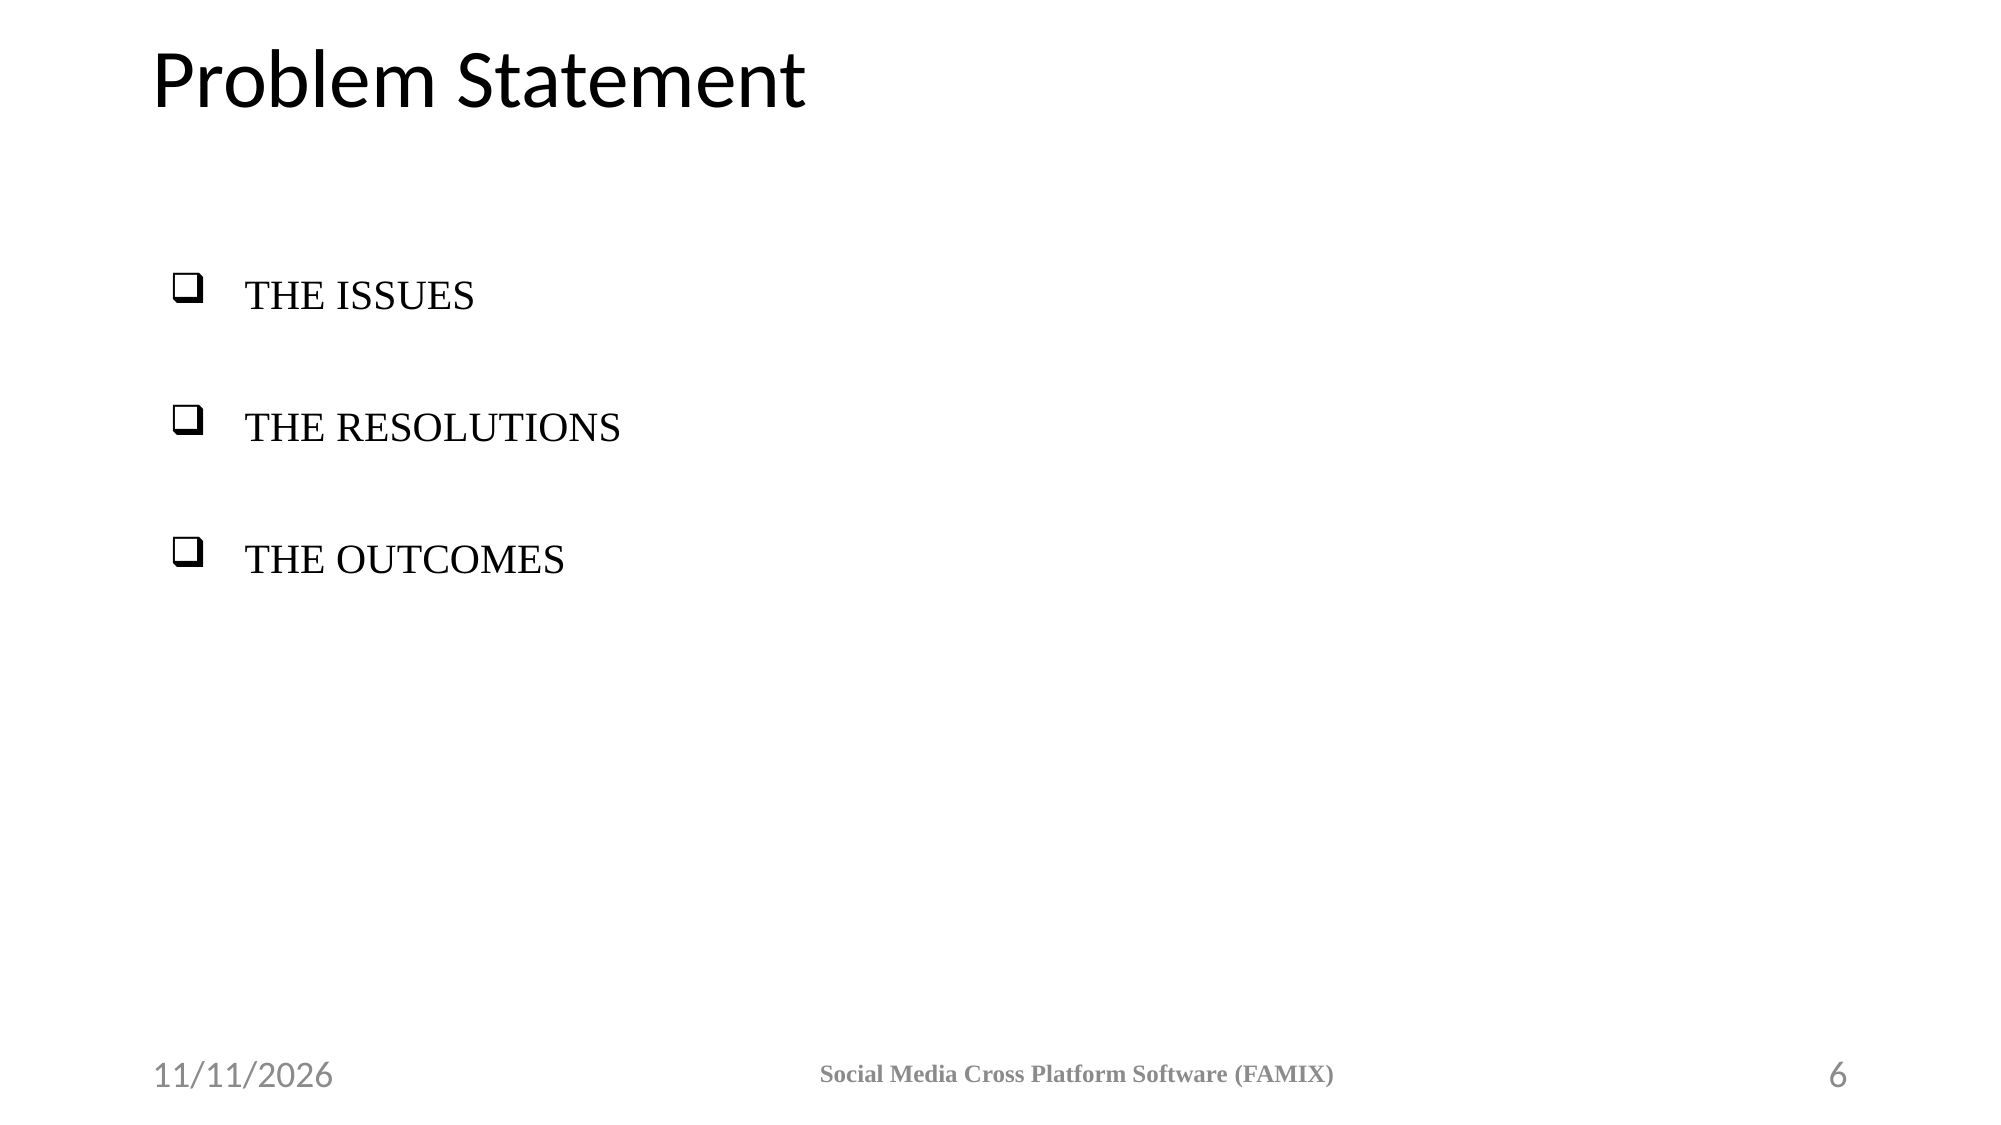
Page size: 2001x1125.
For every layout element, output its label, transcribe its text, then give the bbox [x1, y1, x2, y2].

list THE ISSUES THE RESOLUTIONS THE OUTCOMES [154, 266, 1117, 883]
footer Social Media Cross Platform Software (FAMIX) [662, 1042, 1492, 1103]
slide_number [137, 1042, 588, 1103]
title Problem Statement [137, 22, 1863, 140]
slide_number 6 [1492, 1042, 1863, 1103]
